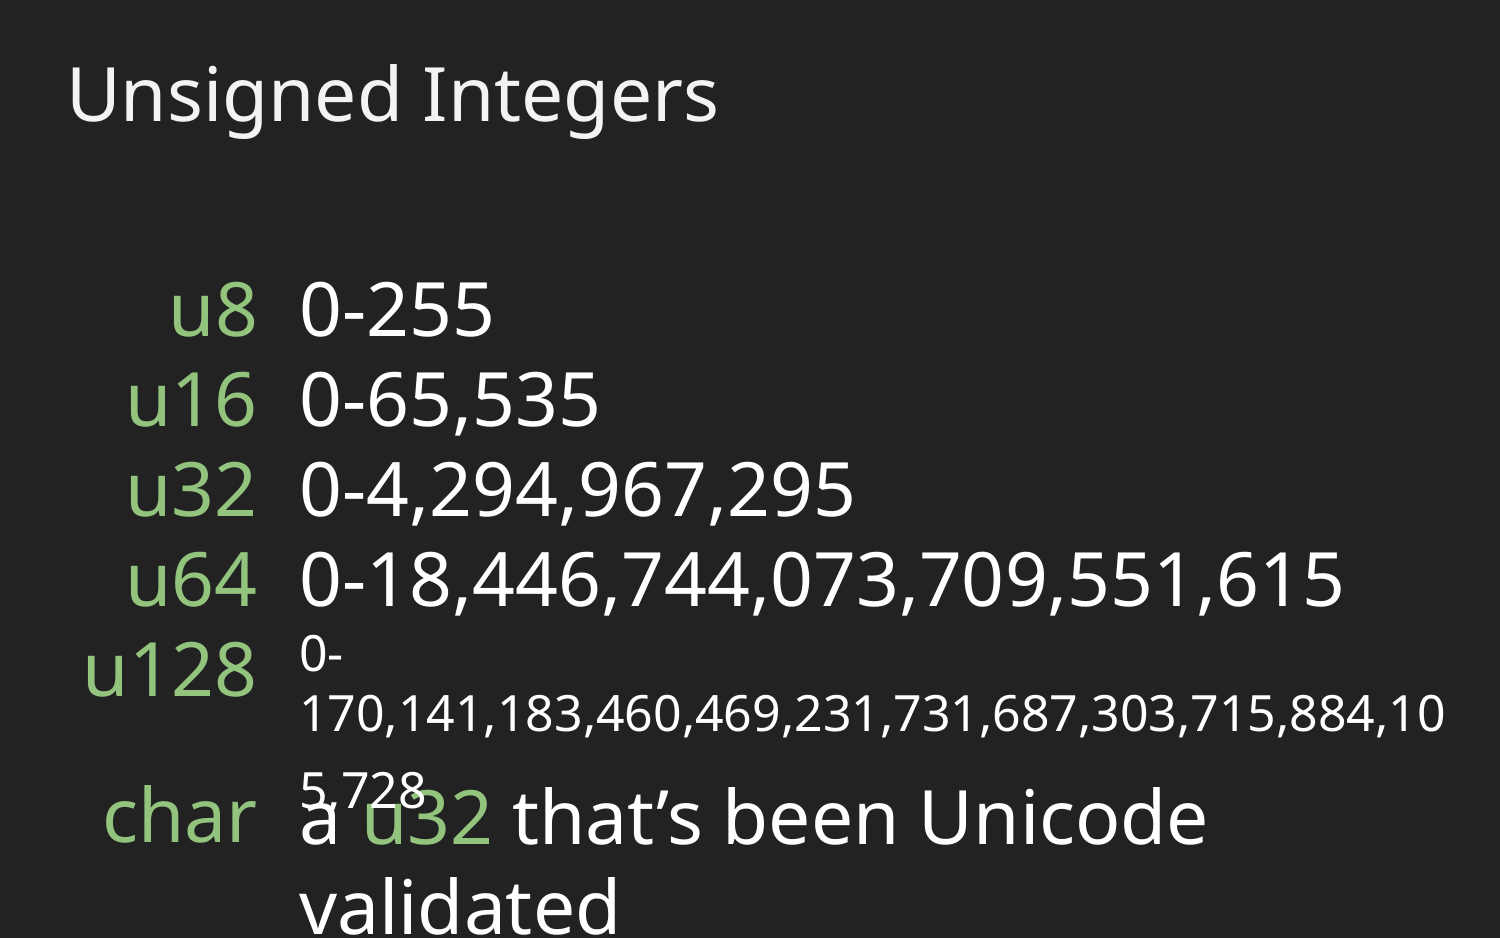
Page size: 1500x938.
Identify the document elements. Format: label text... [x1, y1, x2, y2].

text_box 0-255 0-65,535 0-4,294,967,295 0-18,446,744,073,709,551,615 0-170,141,183,460,469,231,731,687,303,715,884,105,728 [284, 246, 1488, 725]
text_box Unsigned Integers [51, 31, 1436, 166]
text_box u8 u16 u32 u64 u128 [0, 246, 273, 752]
text_box a u32 that’s been Unicode validated [284, 754, 1488, 862]
text_box char [0, 752, 273, 860]
